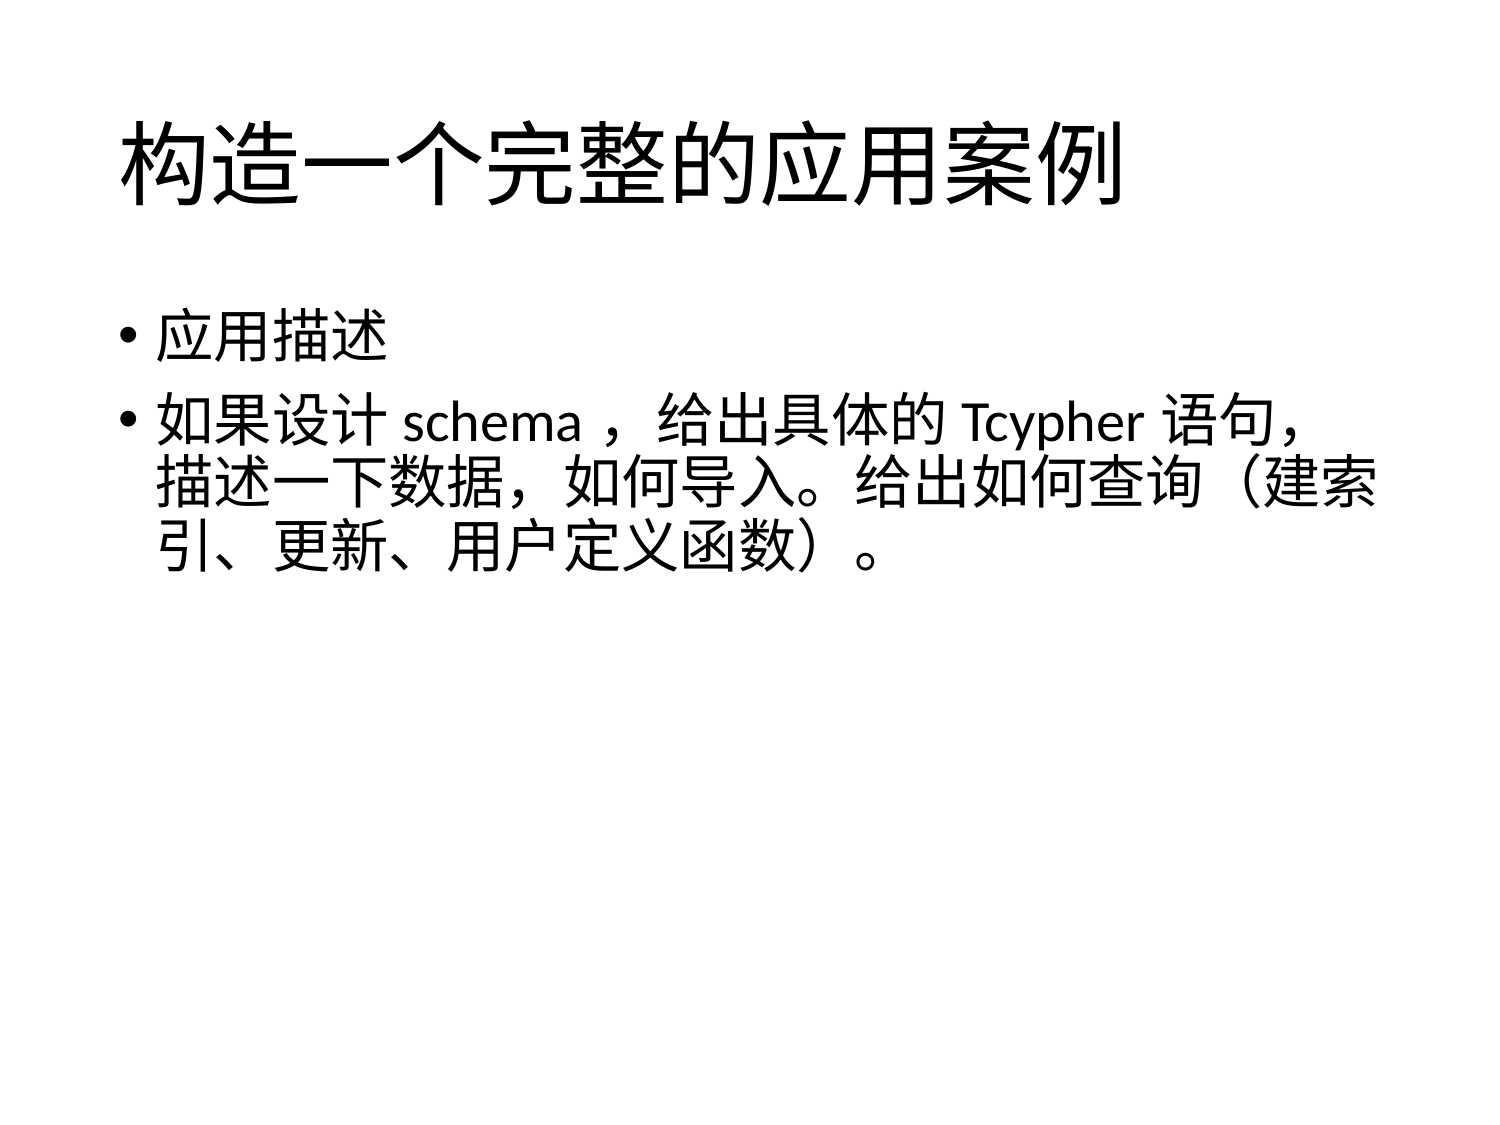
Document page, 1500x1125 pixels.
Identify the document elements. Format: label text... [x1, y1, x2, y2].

title 构造一个完整的应用案例 [103, 59, 1397, 278]
list 应用描述 如果设计schema，给出具体的Tcypher语句，描述一下数据，如何导入。给出如何查询（建索引、更新、用户定义函数）。 [103, 299, 1397, 1014]
